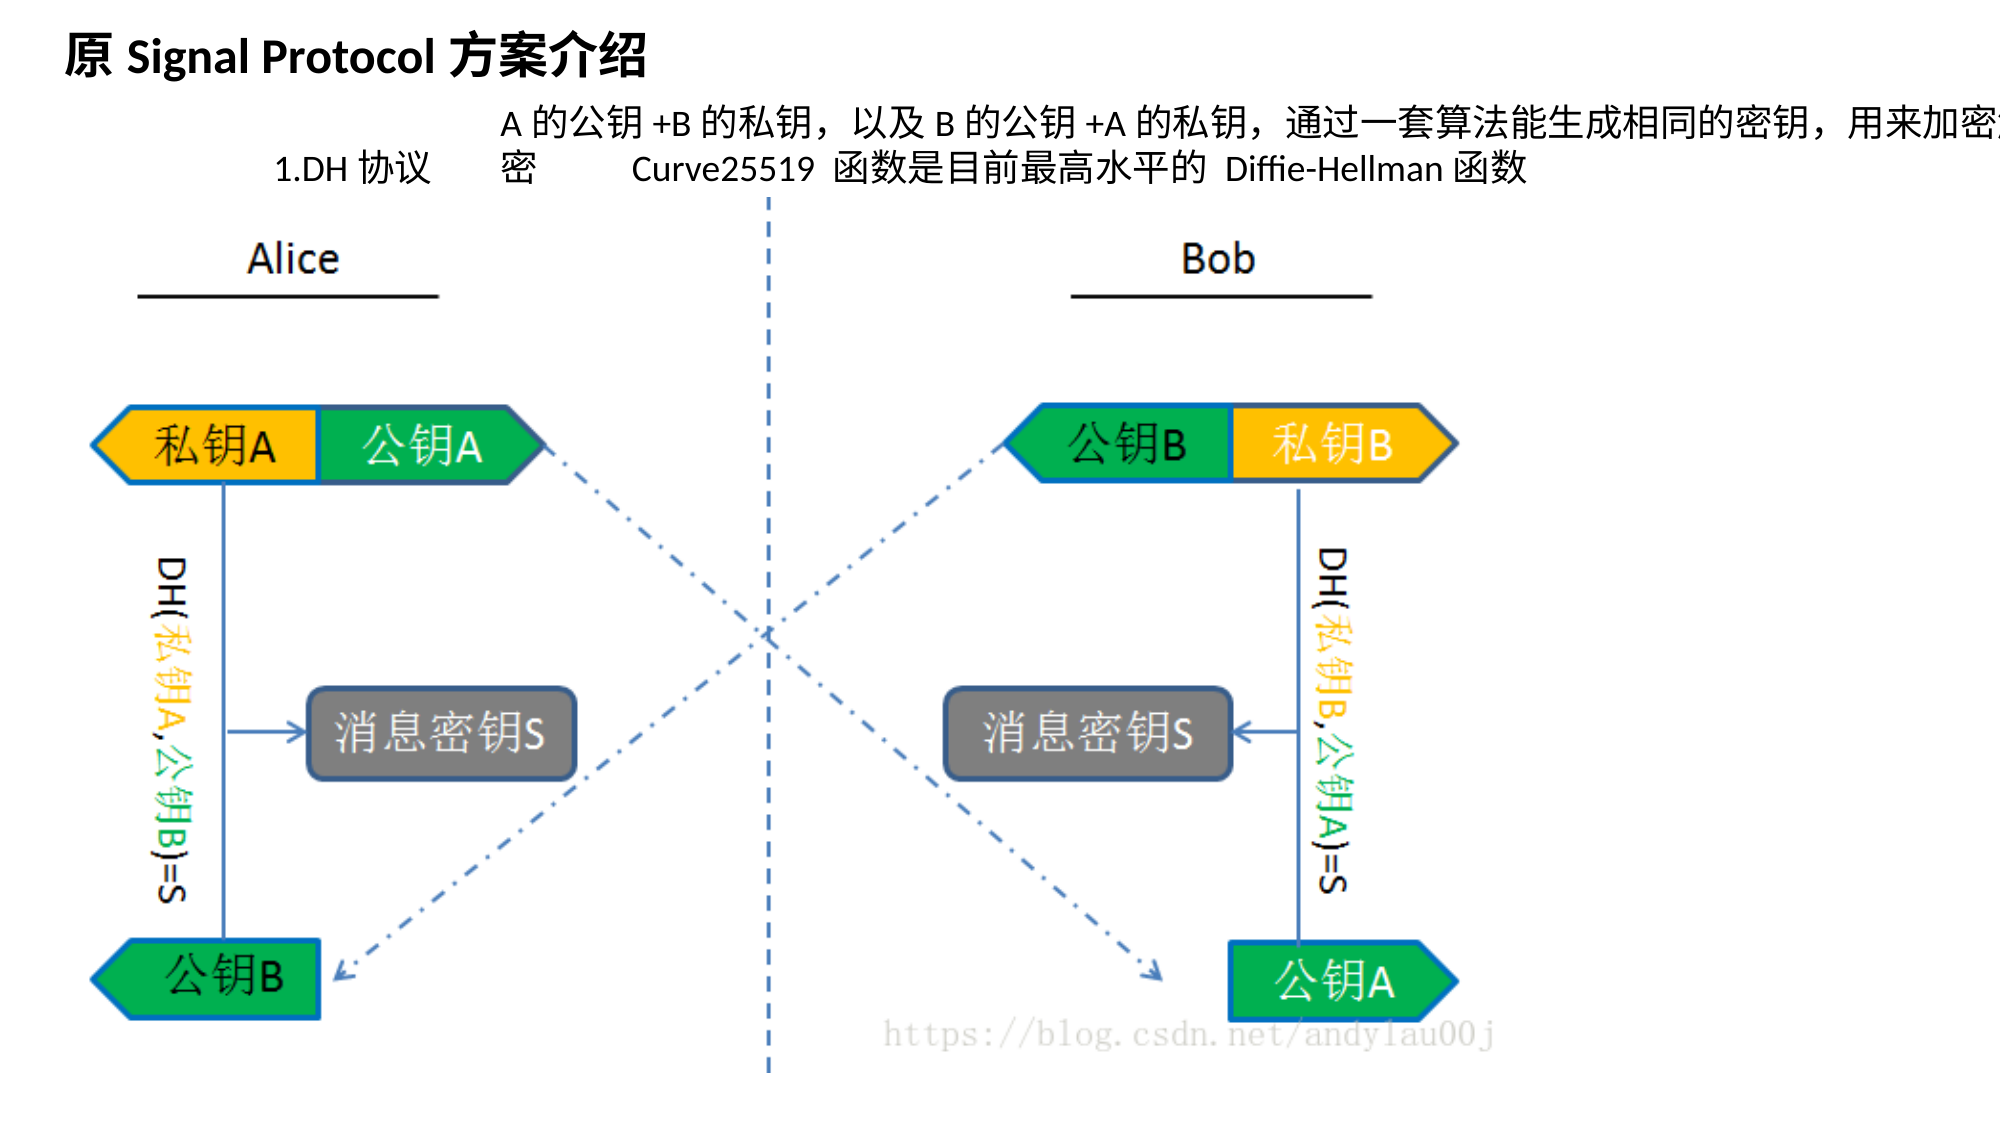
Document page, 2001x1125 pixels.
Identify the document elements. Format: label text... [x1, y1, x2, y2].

text_box 原Signal Protocol方案介绍 [50, 16, 702, 91]
text_box A的公钥+B的私钥，以及B的公钥+A的私钥，通过一套算法能生成相同的密钥，用来加密解密 Curve25519 函数是目前最高水平的 Diffie-Hellman函数 [485, 91, 2000, 242]
picture [49, 196, 1517, 1074]
text_box 1.DH协议 [258, 136, 465, 196]
